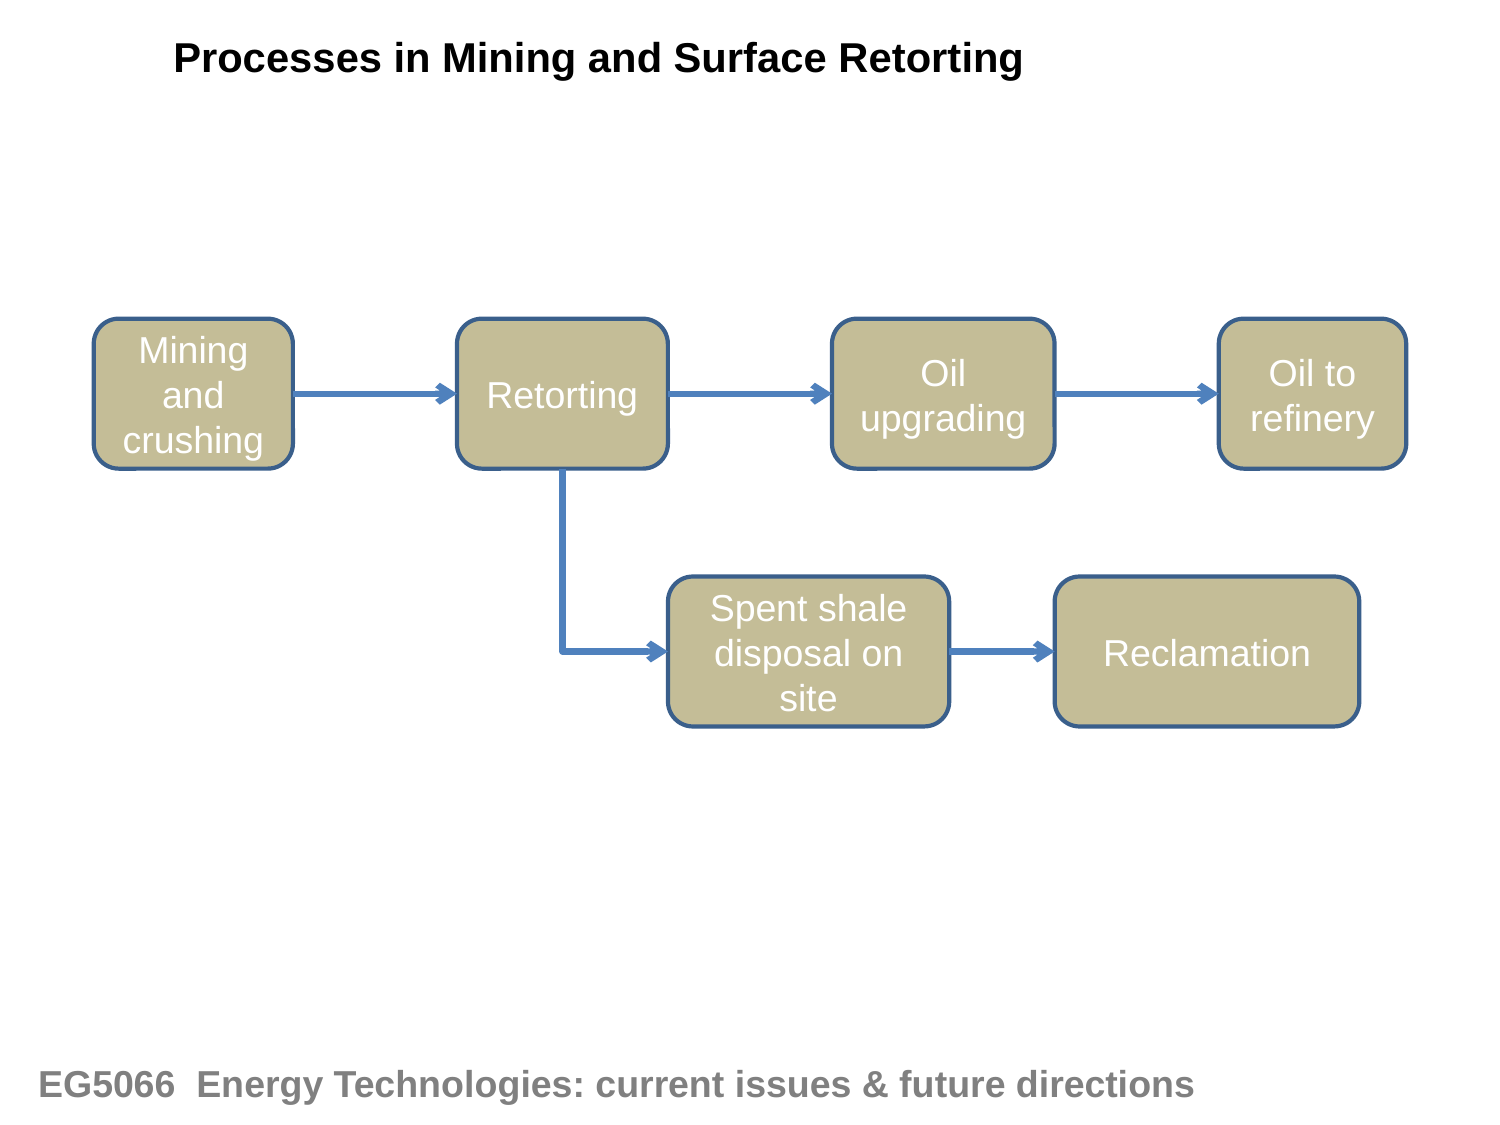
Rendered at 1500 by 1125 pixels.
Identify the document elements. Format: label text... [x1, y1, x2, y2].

text_box Processes in Mining and Surface Retorting [158, 23, 1040, 89]
text_box EG5066 Energy Technologies: current issues & future directions [23, 1052, 1313, 1113]
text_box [93, 318, 1407, 727]
